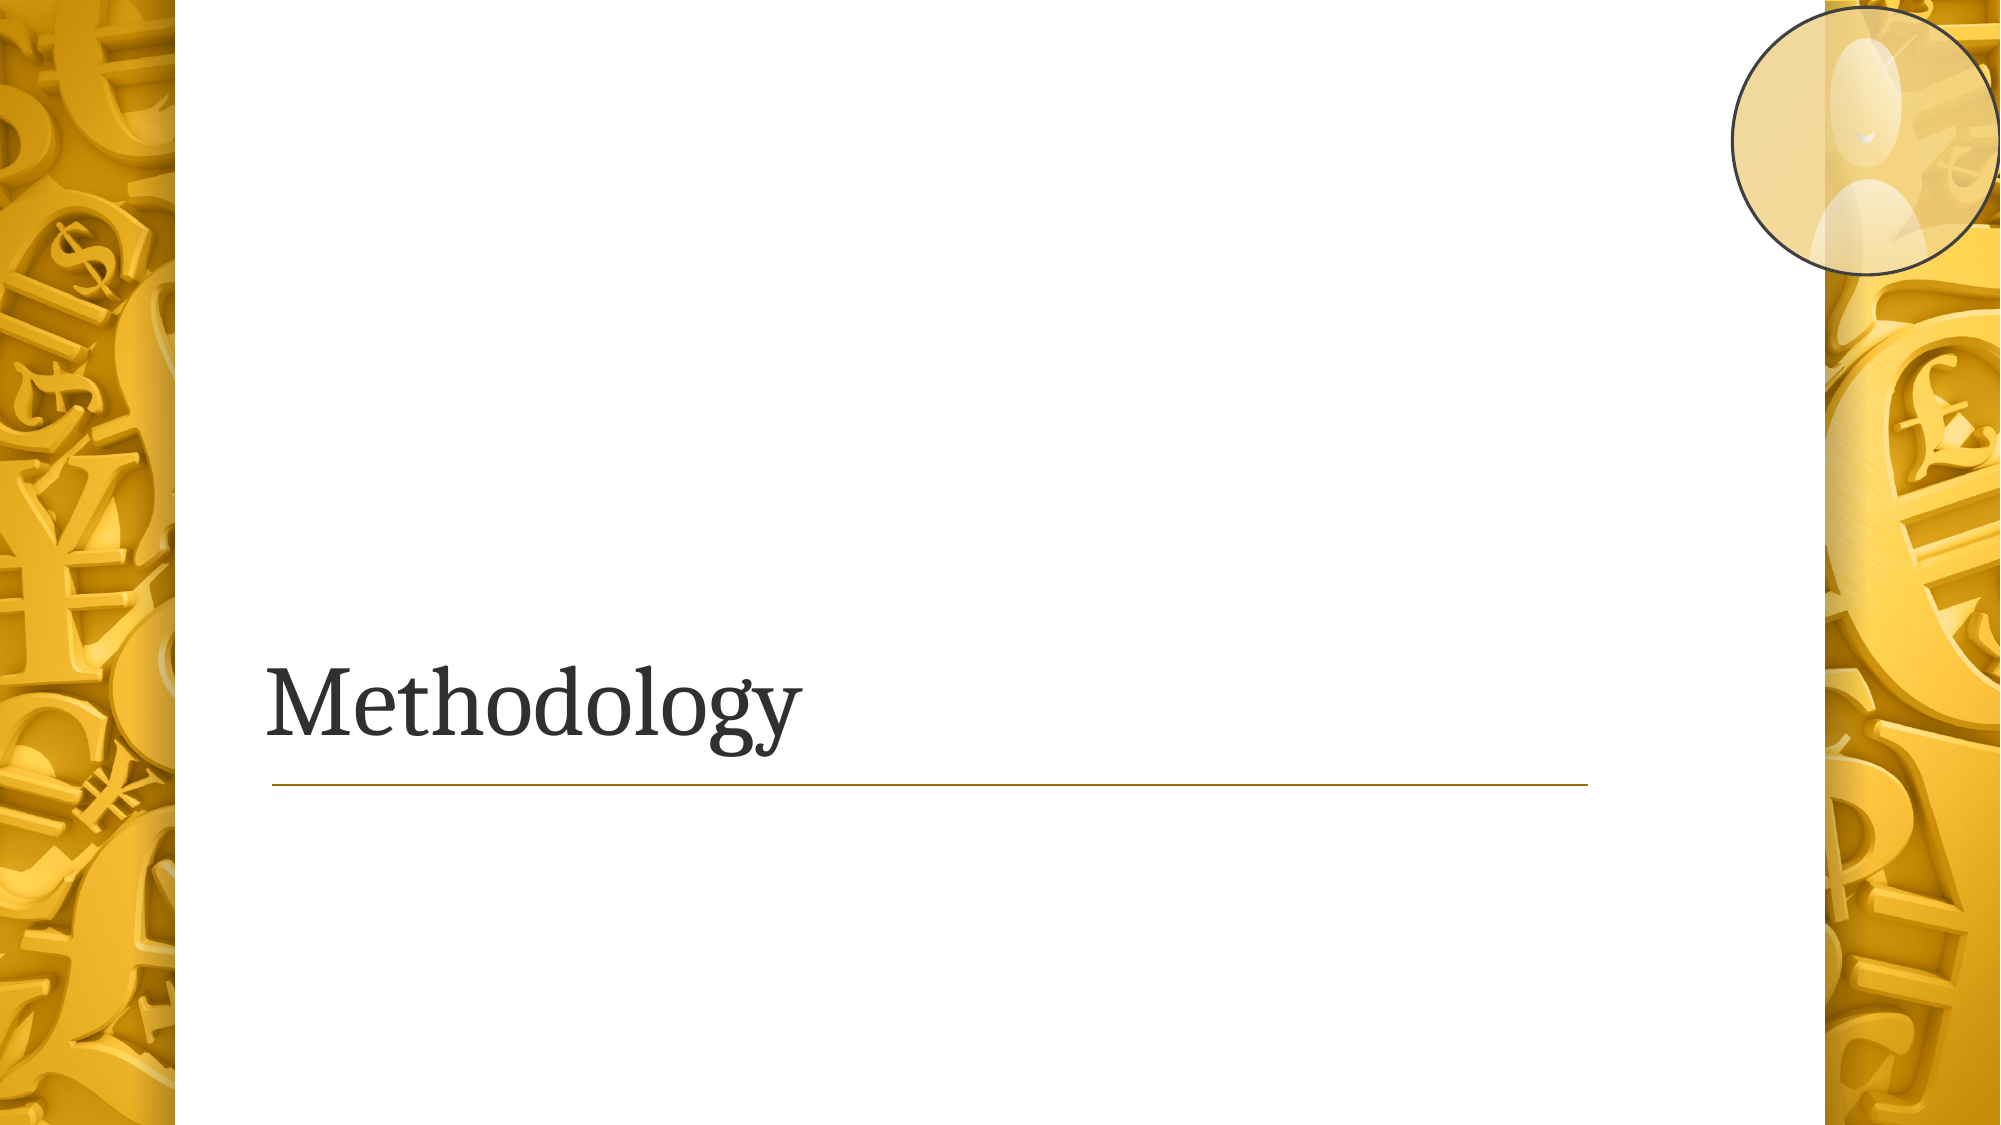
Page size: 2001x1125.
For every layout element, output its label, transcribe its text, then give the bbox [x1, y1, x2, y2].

title Methodology [249, 366, 1601, 763]
picture [0, 0, 175, 1125]
picture [1732, 0, 2000, 1125]
